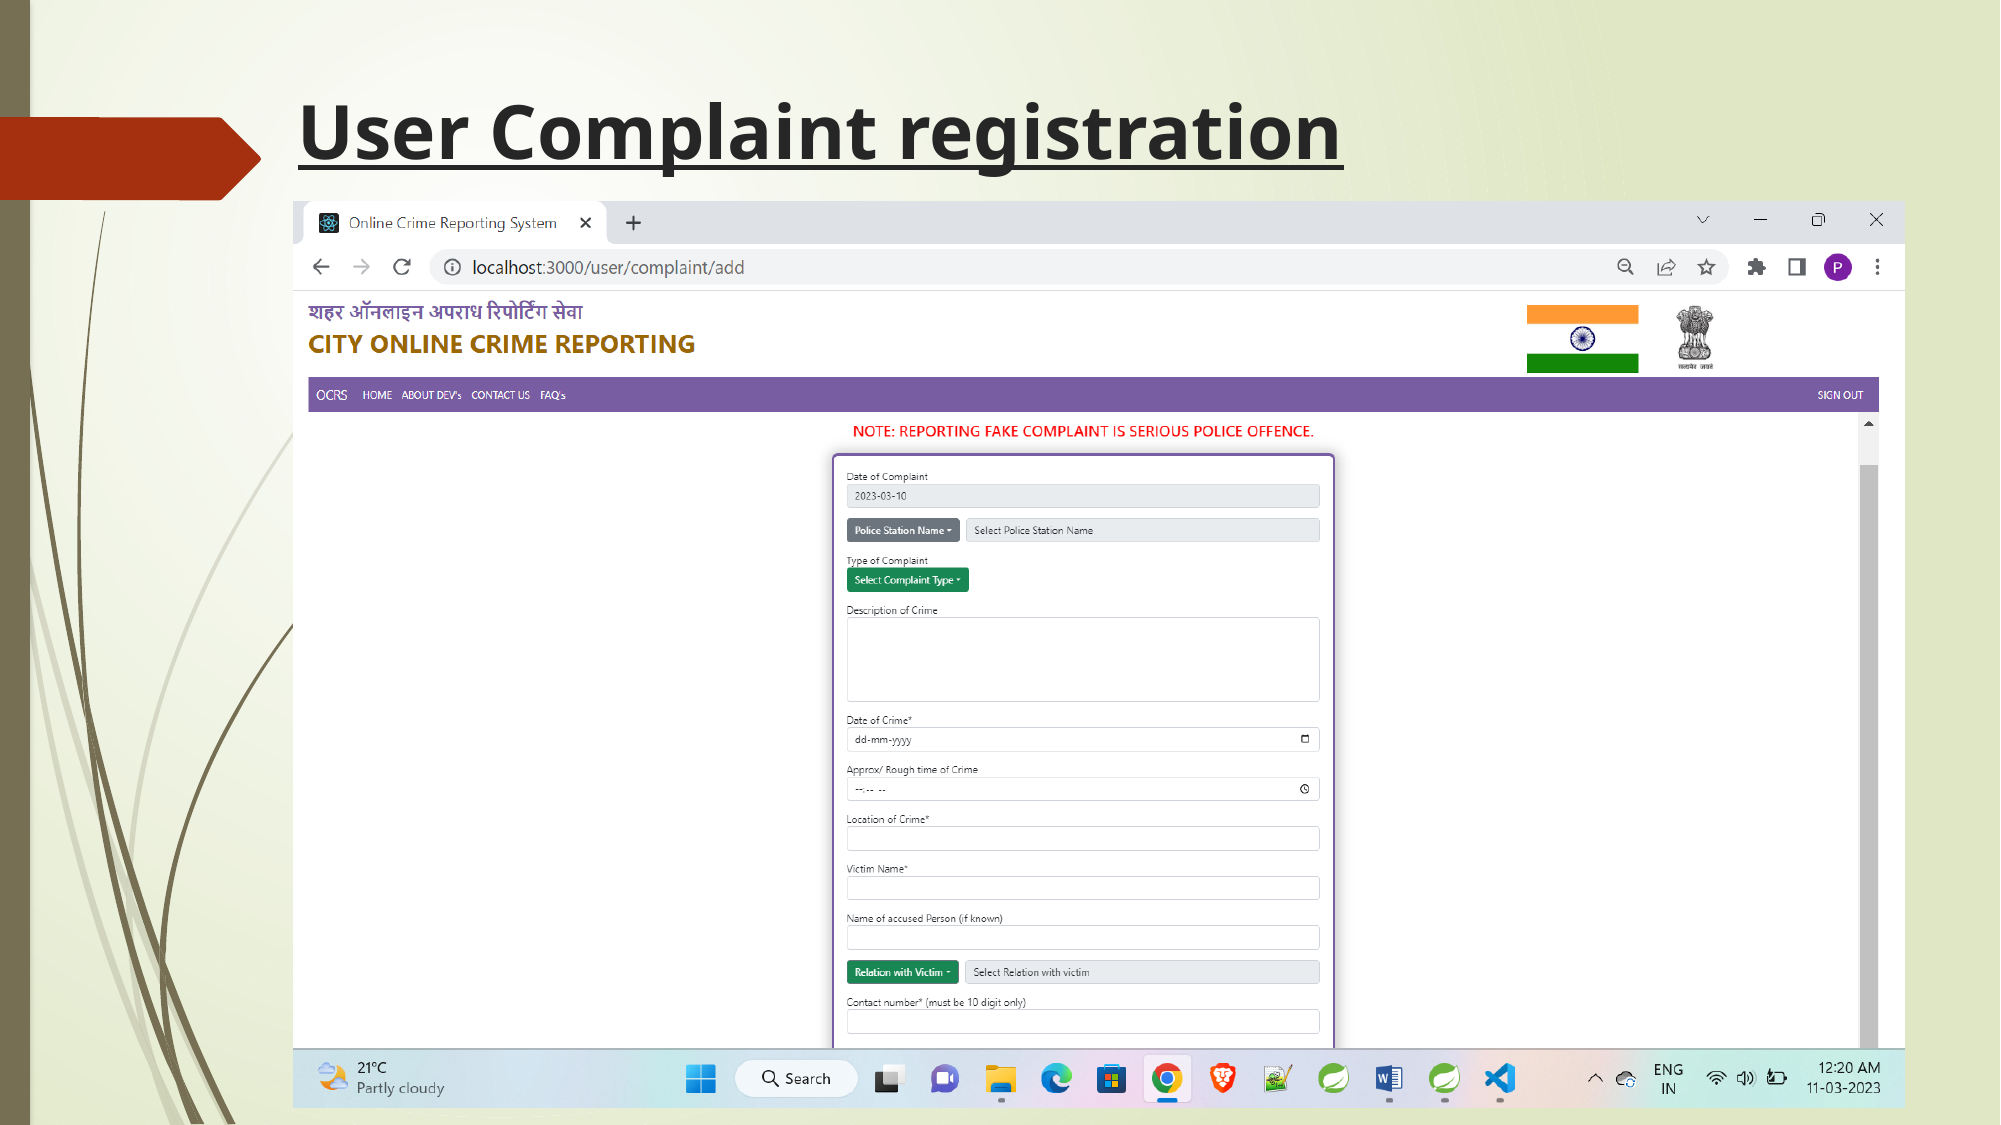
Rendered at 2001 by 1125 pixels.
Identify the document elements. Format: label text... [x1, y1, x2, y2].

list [293, 201, 1905, 1108]
title User Complaint registration [282, 76, 1745, 216]
